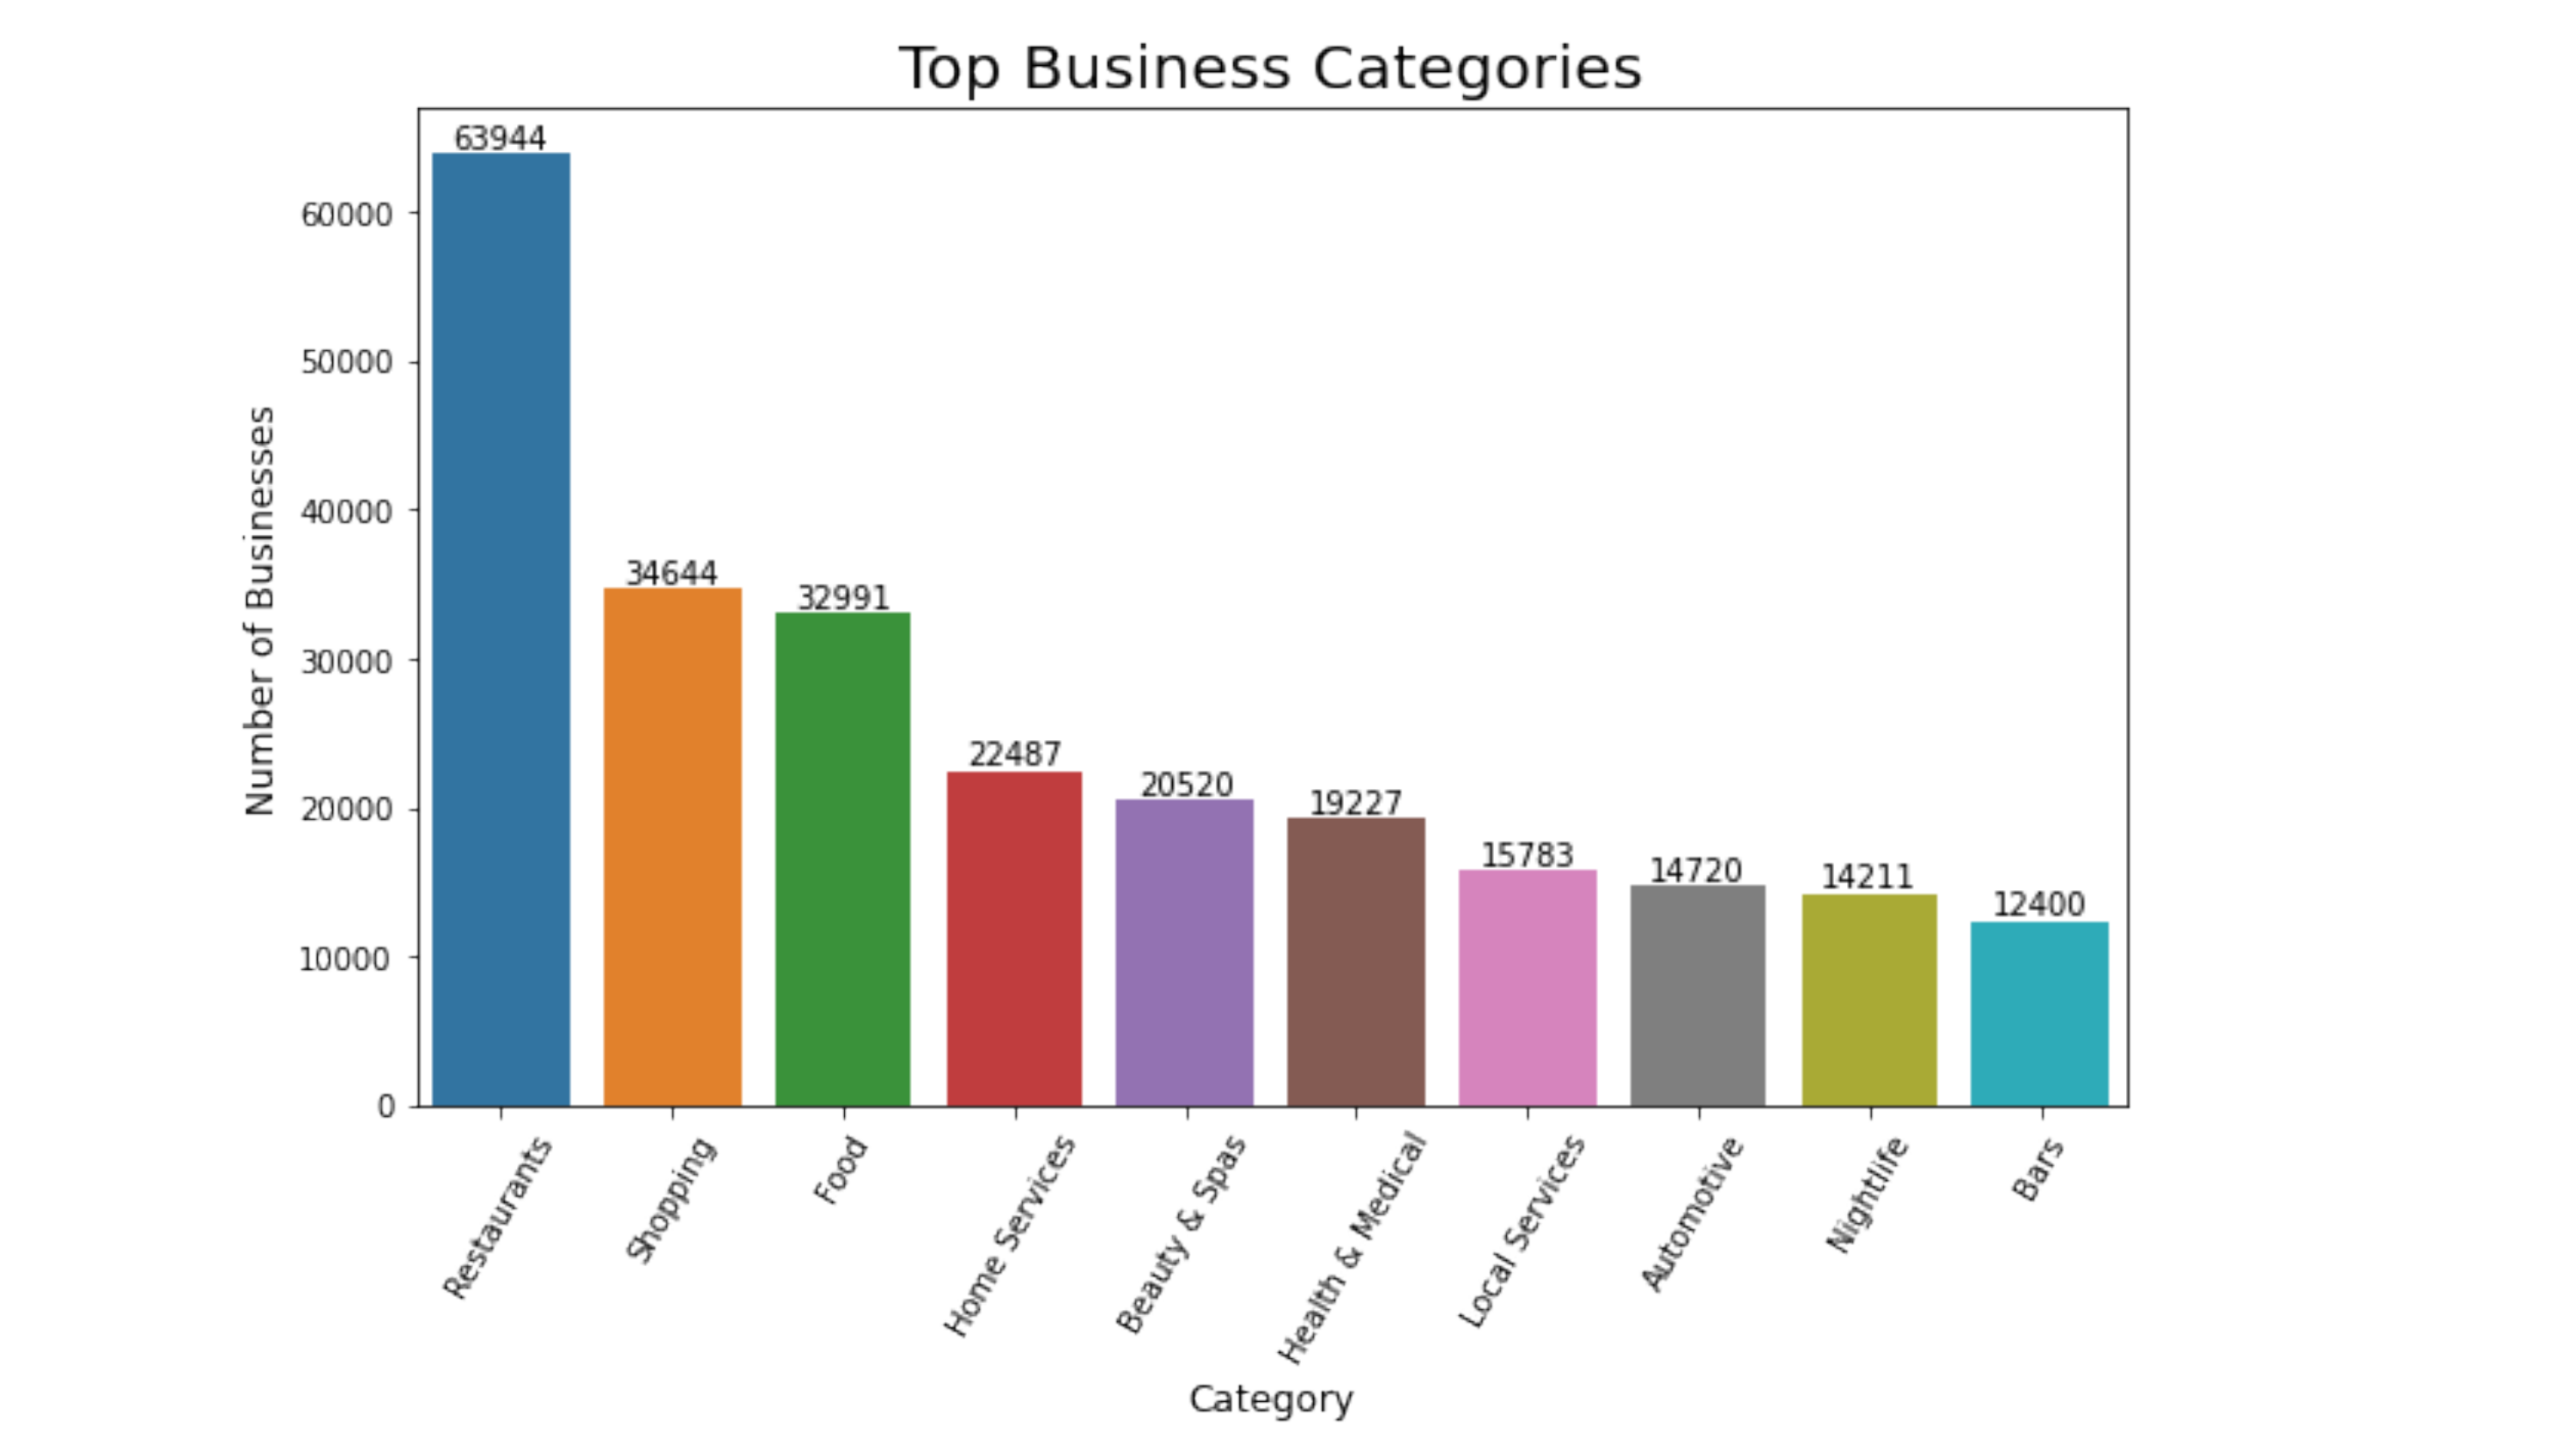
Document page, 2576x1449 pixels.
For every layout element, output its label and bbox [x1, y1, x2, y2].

picture [225, 21, 2148, 1445]
